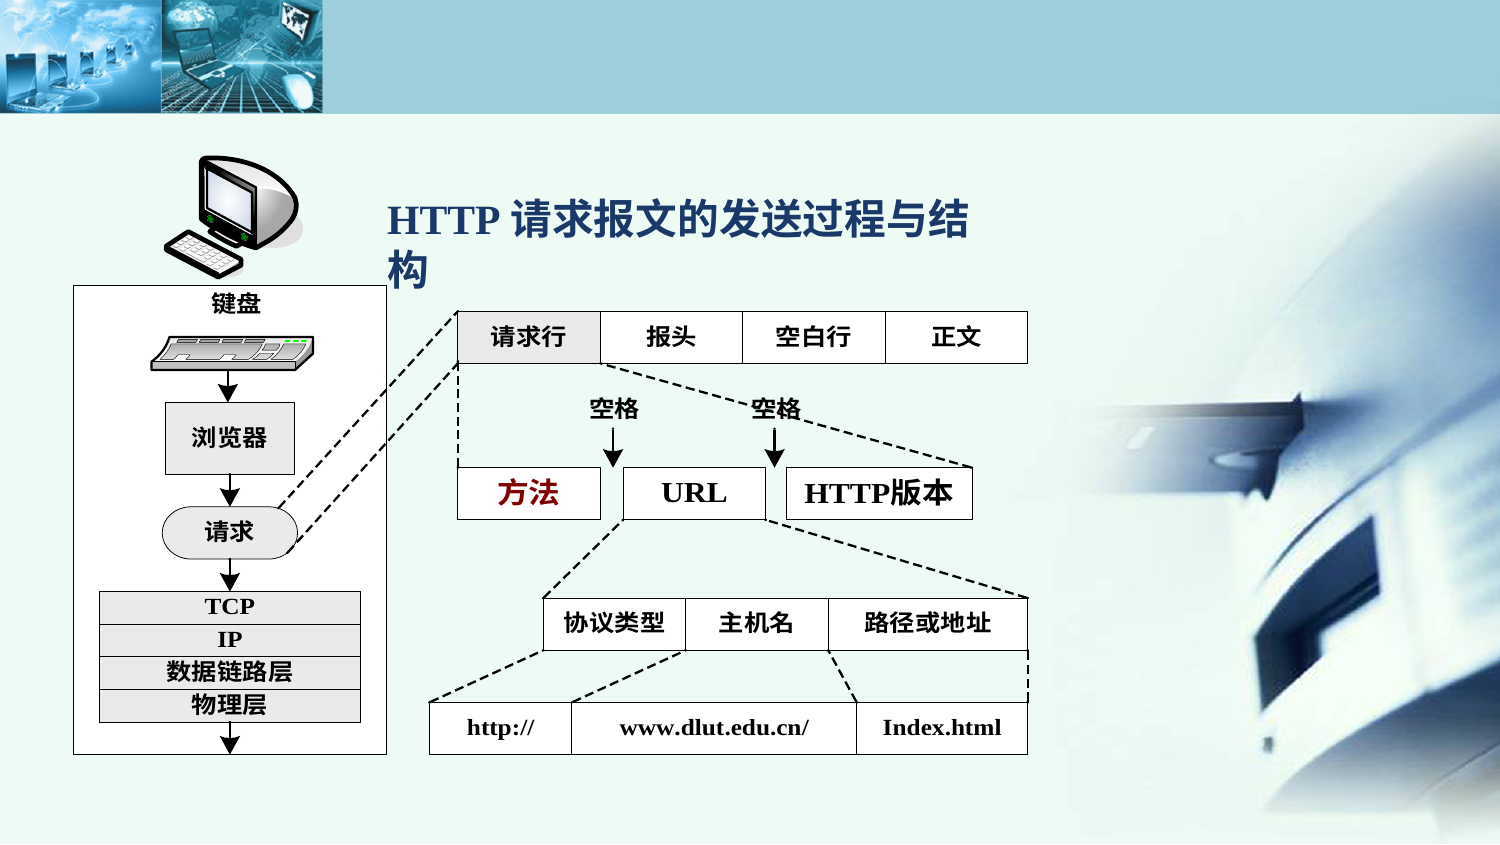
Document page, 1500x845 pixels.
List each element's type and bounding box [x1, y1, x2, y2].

picture [0, 0, 1500, 844]
text_box [52, 150, 1034, 780]
